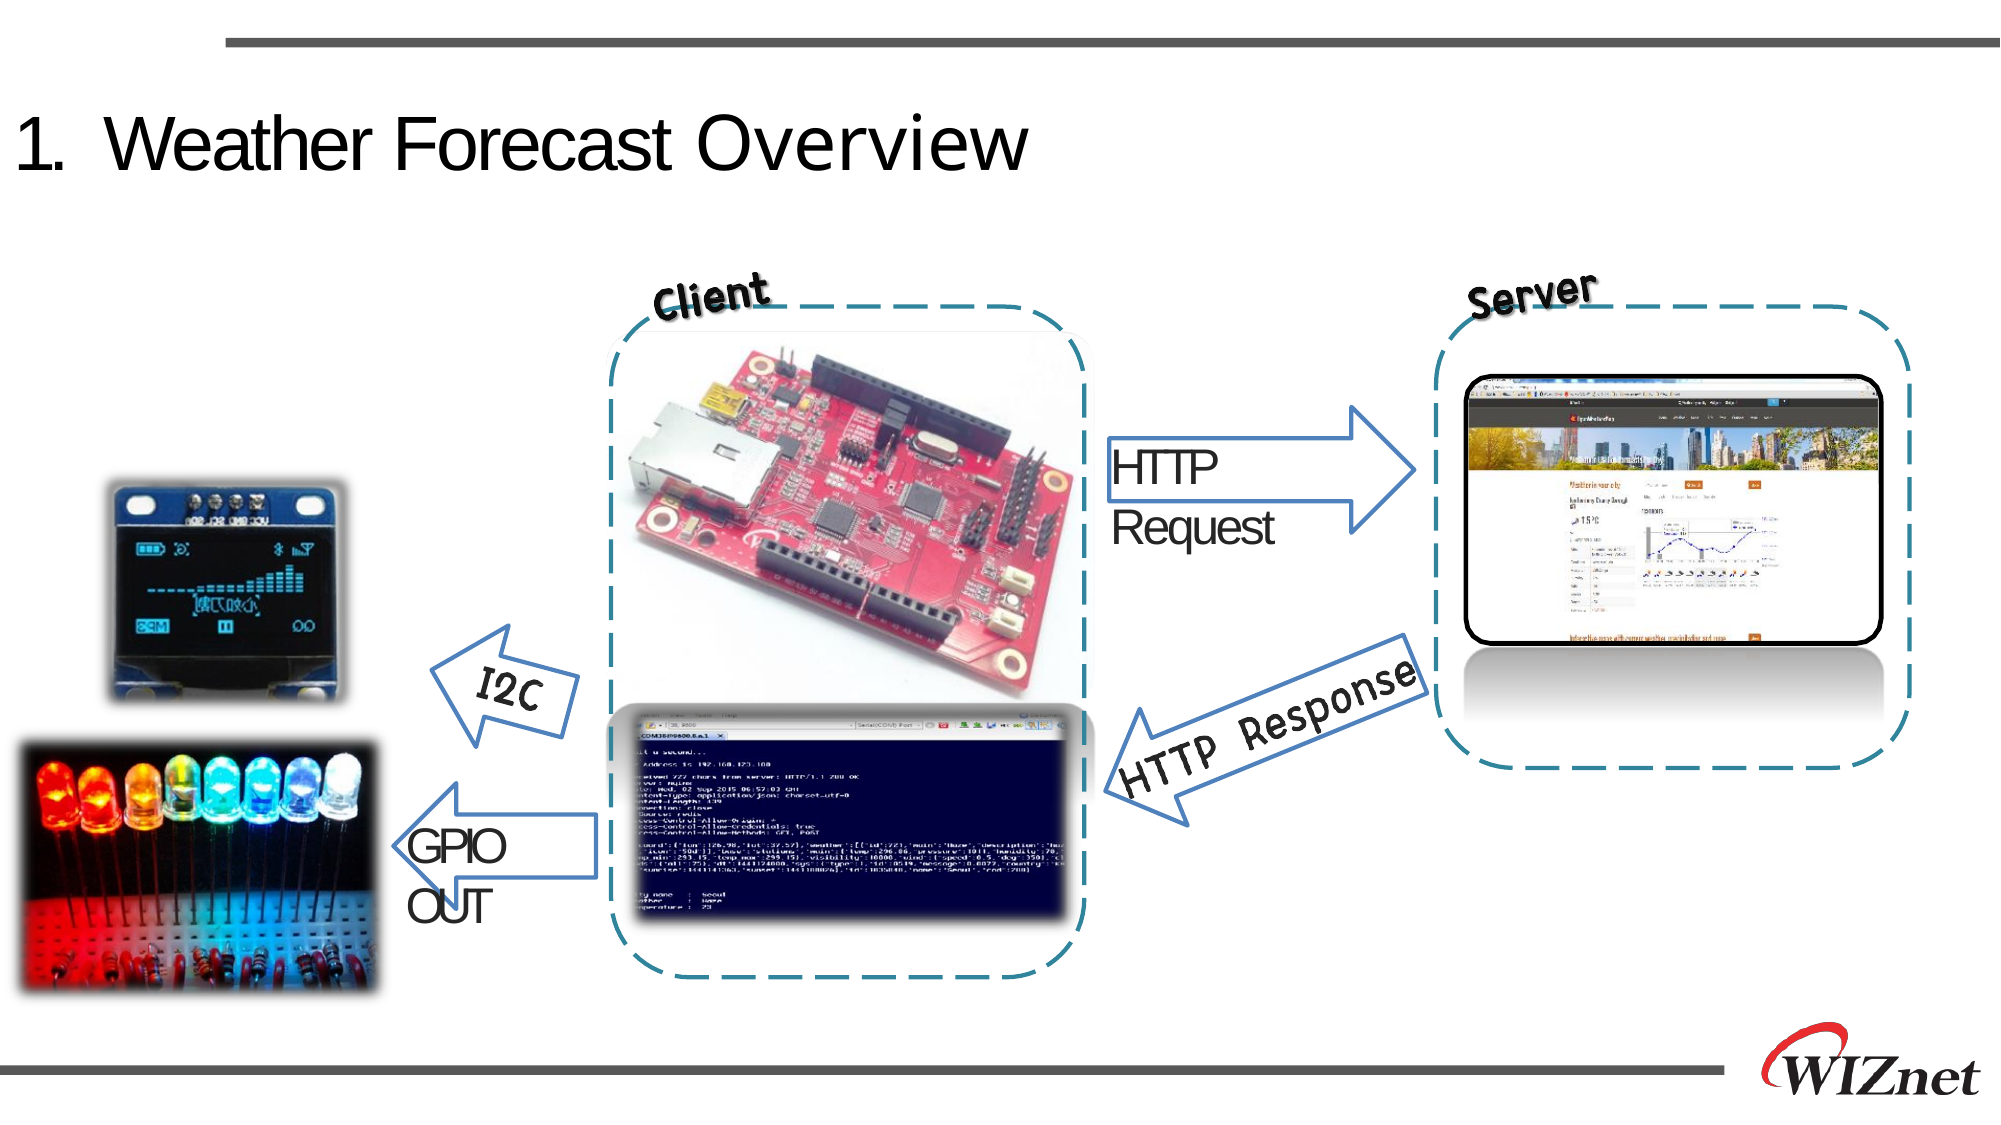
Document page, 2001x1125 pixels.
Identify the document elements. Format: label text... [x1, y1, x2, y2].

text_box [1465, 376, 1882, 644]
title 1. Weather Forecast Overview [11, 93, 1125, 282]
text_box [92, 465, 361, 718]
text_box [1461, 644, 1886, 922]
text_box [654, 288, 678, 321]
text_box [611, 306, 1085, 933]
text_box [394, 836, 403, 856]
text_box [1351, 406, 1379, 434]
text_box [677, 283, 689, 319]
text_box [431, 625, 578, 748]
text_box GPIO OUT [403, 813, 596, 934]
text_box [1428, 230, 1642, 373]
text_box [1124, 799, 1188, 826]
text_box [1118, 661, 1416, 799]
text_box [1867, 631, 1879, 642]
text_box [3, 725, 394, 1009]
text_box [1105, 760, 1118, 797]
text_box [1436, 306, 1910, 748]
text_box [603, 700, 1097, 1077]
text_box [619, 697, 1083, 938]
text_box [519, 679, 544, 711]
text_box [606, 331, 613, 703]
text_box [1468, 631, 1480, 642]
text_box [1064, 331, 1095, 703]
text_box [689, 283, 698, 292]
text_box [1405, 460, 1415, 480]
text_box [1867, 378, 1879, 389]
text_box [691, 292, 702, 317]
text_box [703, 287, 725, 313]
text_box [726, 283, 751, 310]
text_box [748, 272, 770, 305]
picture [1755, 1017, 1981, 1095]
text_box [476, 666, 496, 700]
text_box [426, 783, 457, 813]
text_box HTTP Request [1107, 434, 1405, 555]
text_box [621, 938, 1074, 978]
text_box [1339, 634, 1415, 661]
text_box [1468, 378, 1479, 389]
text_box [1468, 275, 1597, 319]
text_box [613, 234, 813, 375]
text_box [1416, 665, 1428, 698]
text_box [493, 672, 517, 706]
